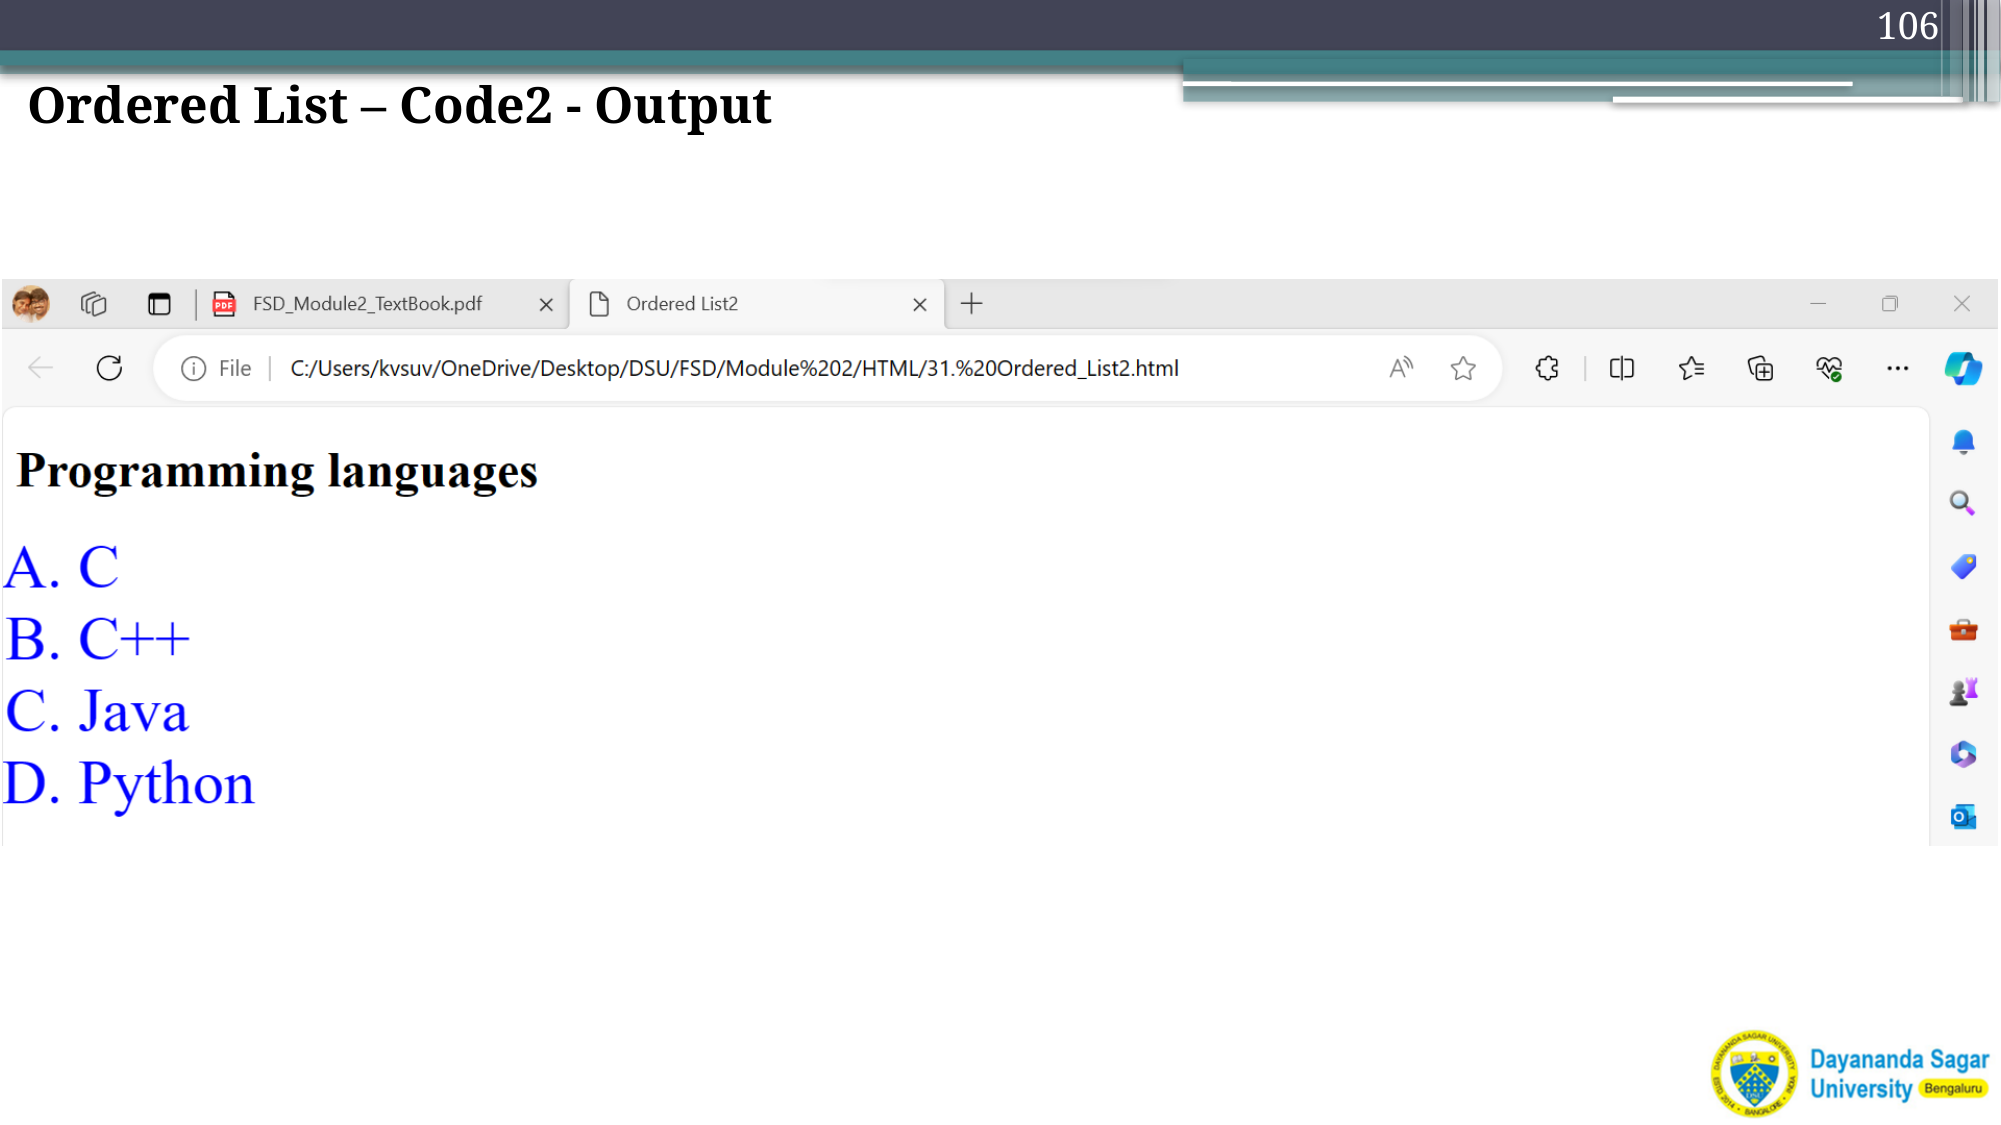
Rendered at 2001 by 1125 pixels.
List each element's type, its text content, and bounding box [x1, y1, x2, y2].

slide_number 106 [1788, 0, 1955, 61]
picture [1707, 1021, 1996, 1125]
picture [2, 278, 1998, 846]
text_box Ordered List – Code2 - Output [12, 66, 1150, 142]
